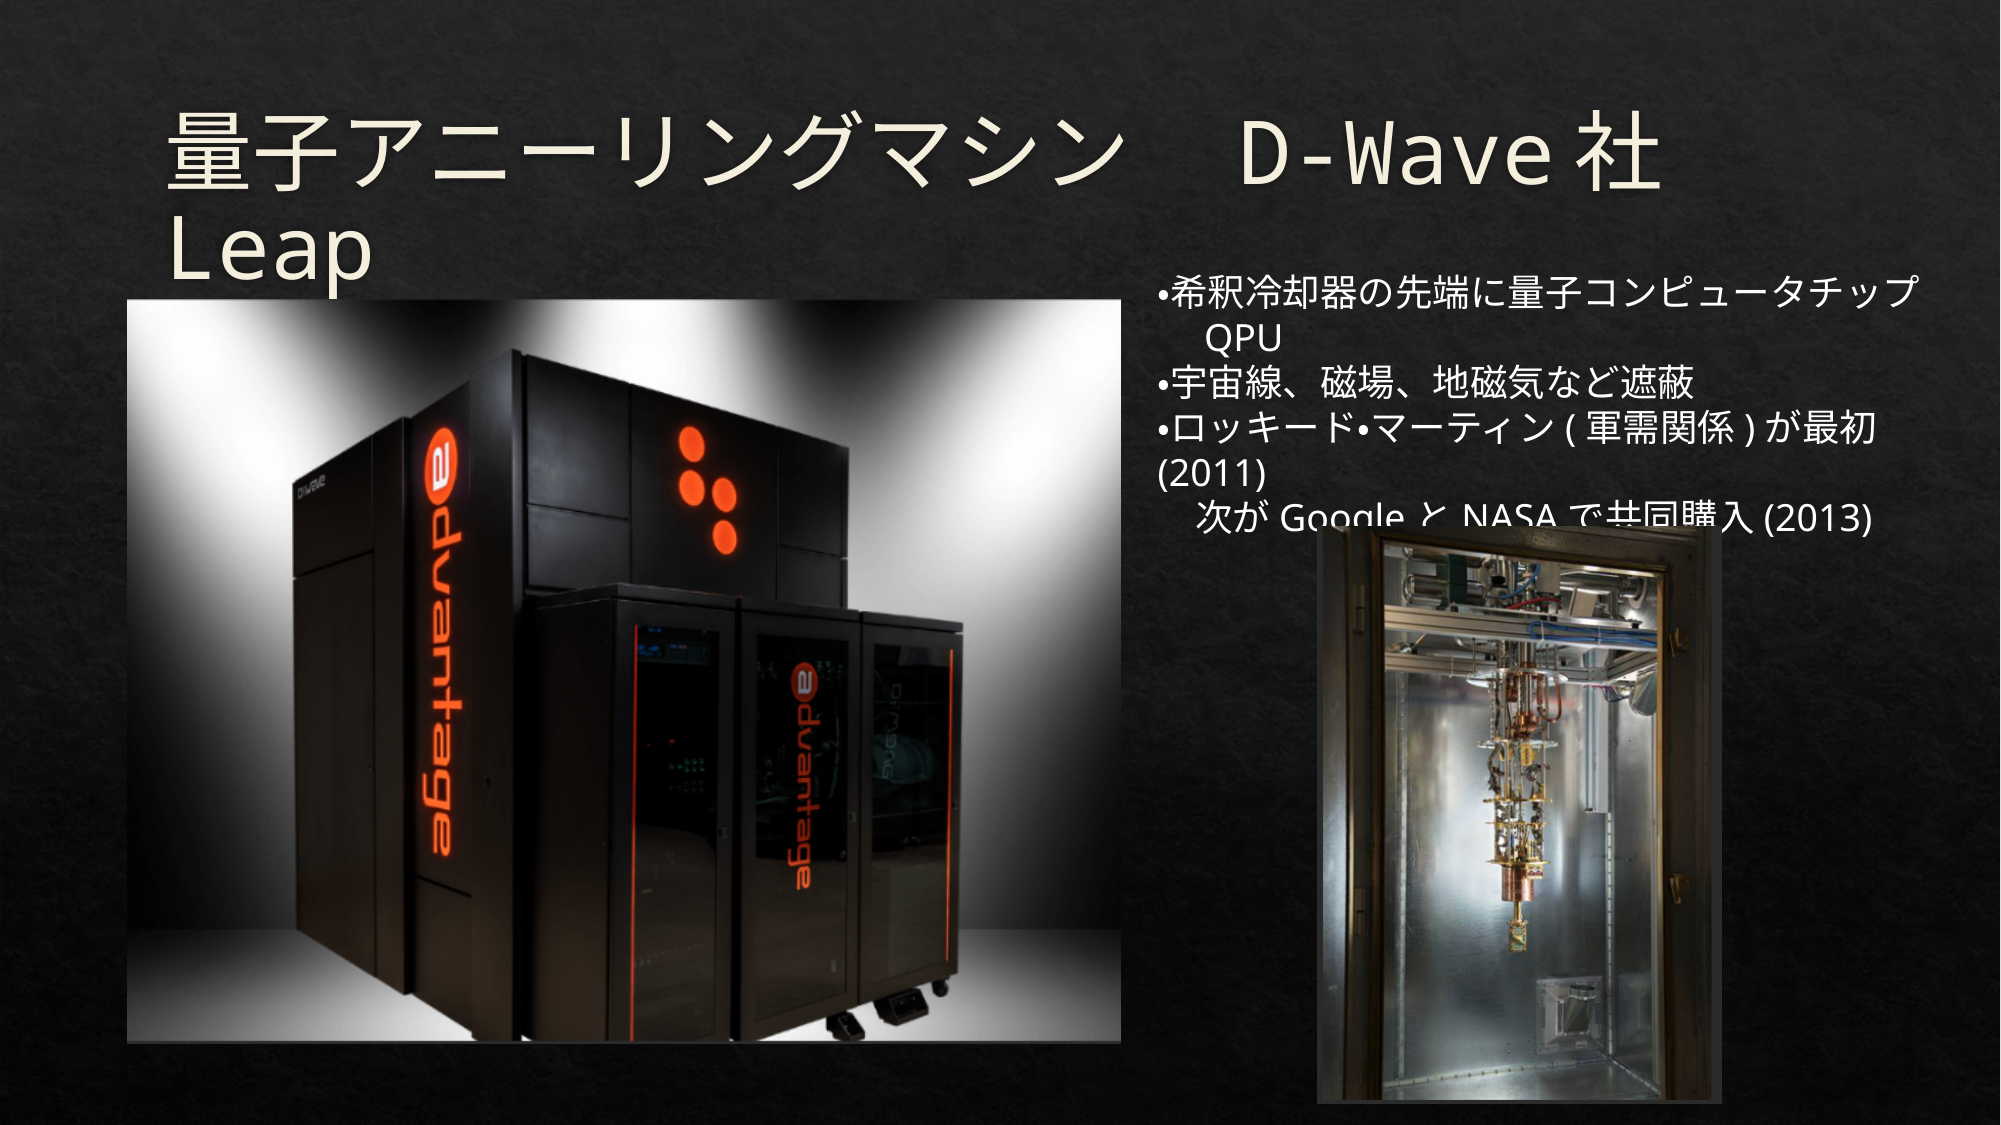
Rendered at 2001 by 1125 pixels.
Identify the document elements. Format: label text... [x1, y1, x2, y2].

title 量子アニーリングマシン D-Wave社 Leap [149, 99, 1849, 307]
picture [126, 298, 1121, 1044]
picture [1316, 526, 1723, 1104]
text_box ・希釈冷却器の先端に量子コンピュータチップ QPU ・宇宙線、磁場、地磁気など遮蔽 ・ロッキード・マーティン(軍需関係)が最初(2011) 次がGoogleとNASAで共同購入(2013) [1143, 261, 2000, 546]
